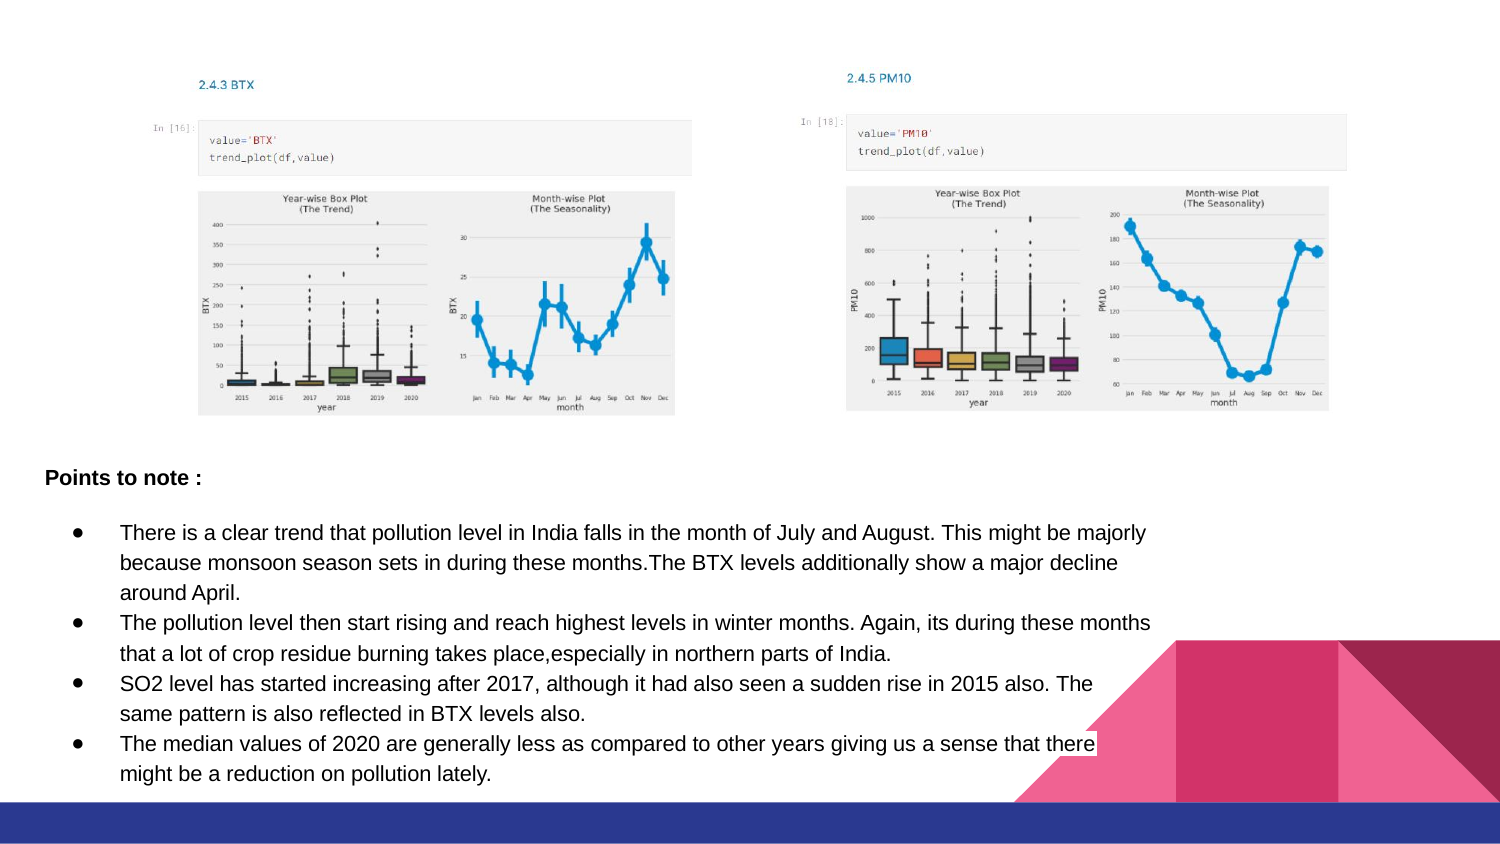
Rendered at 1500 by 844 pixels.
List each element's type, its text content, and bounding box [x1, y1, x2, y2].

list Points to note : There is a clear trend that pollution level in India falls in the month of July and August. This might be majorly because monsoon season sets in during these months.The BTX levels additionally show a major decline around April. The pollution level then start rising and reach highest levels in winter months. Again, its during these months that a lot of crop residue burning takes place,especially in northern parts of India. SO2 level has started increasing after 2017, although it had also seen a sudden rise in 2015 also. The same pattern is also reflected in BTX levels also. The median values of 2020 are generally less as compared to other years giving us a sense that there might be a reduction on pollution lately. [29, 430, 1169, 830]
picture [792, 66, 1353, 431]
picture [142, 66, 692, 431]
